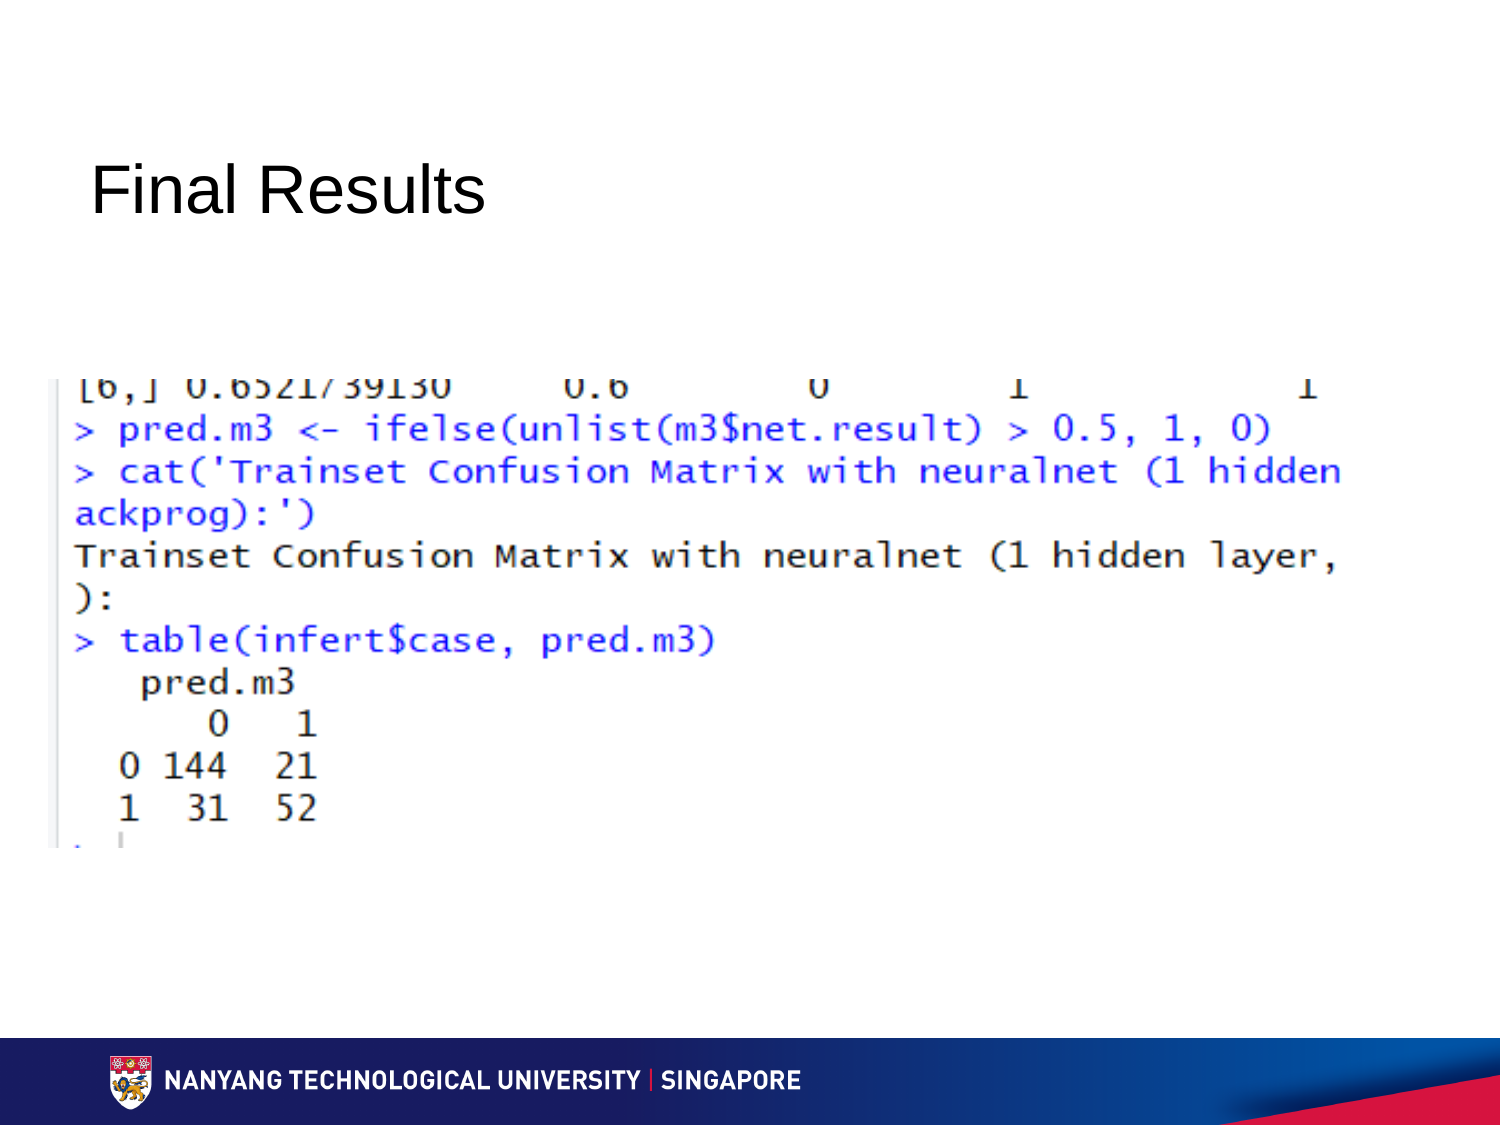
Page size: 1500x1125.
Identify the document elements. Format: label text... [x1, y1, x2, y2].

picture [0, 1038, 1500, 1125]
picture [48, 378, 1362, 848]
title Final Results [75, 92, 1425, 280]
